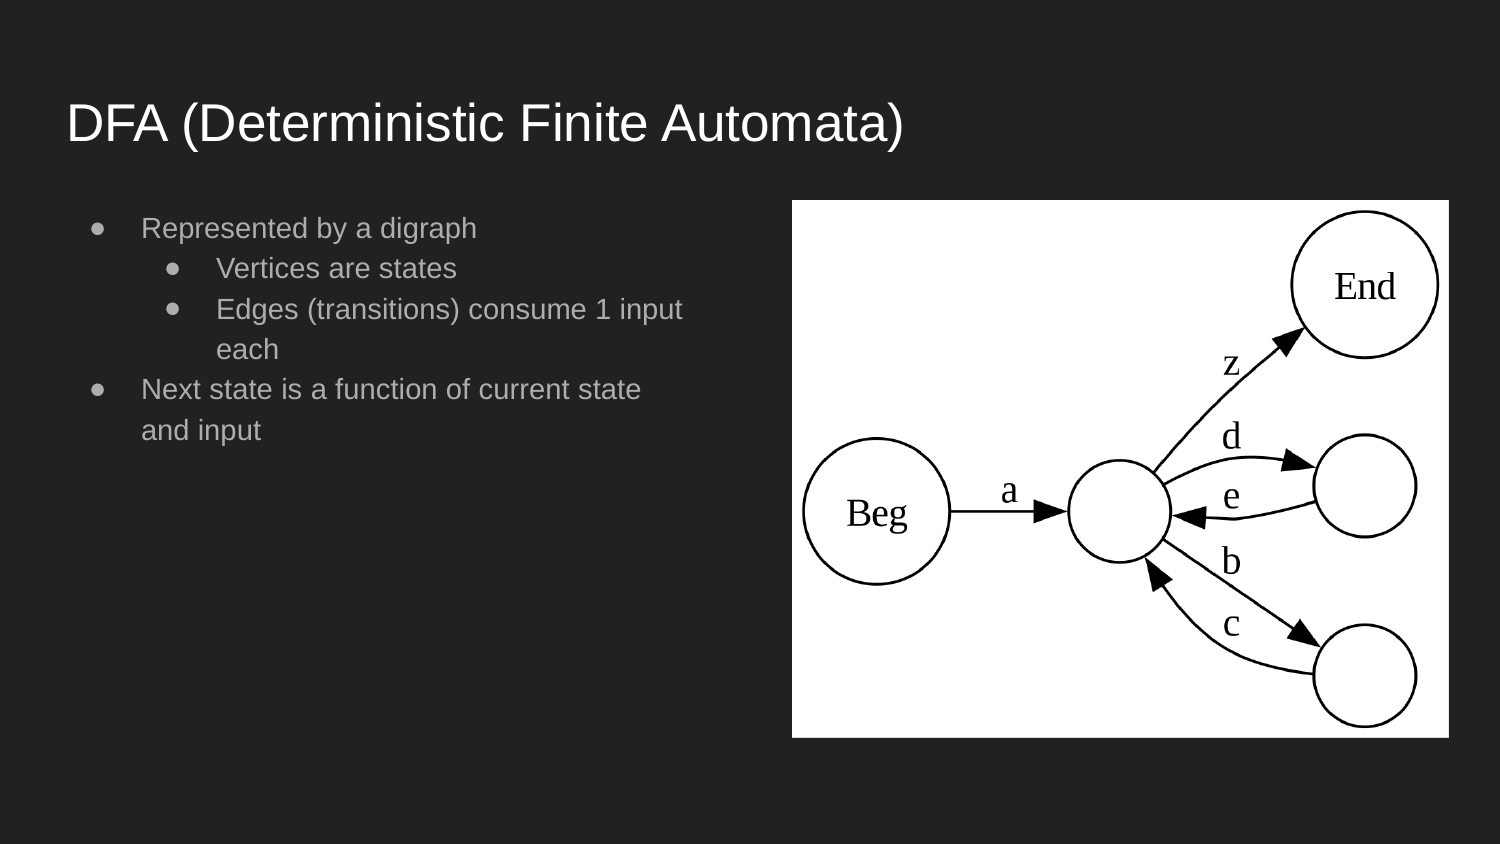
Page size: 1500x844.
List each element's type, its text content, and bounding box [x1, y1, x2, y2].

title DFA (Deterministic Finite Automata) [51, 72, 1449, 167]
list Represented by a digraph Vertices are states Edges (transitions) consume 1 input each Next state is a function of current state and input [51, 189, 708, 750]
picture [792, 200, 1450, 739]
